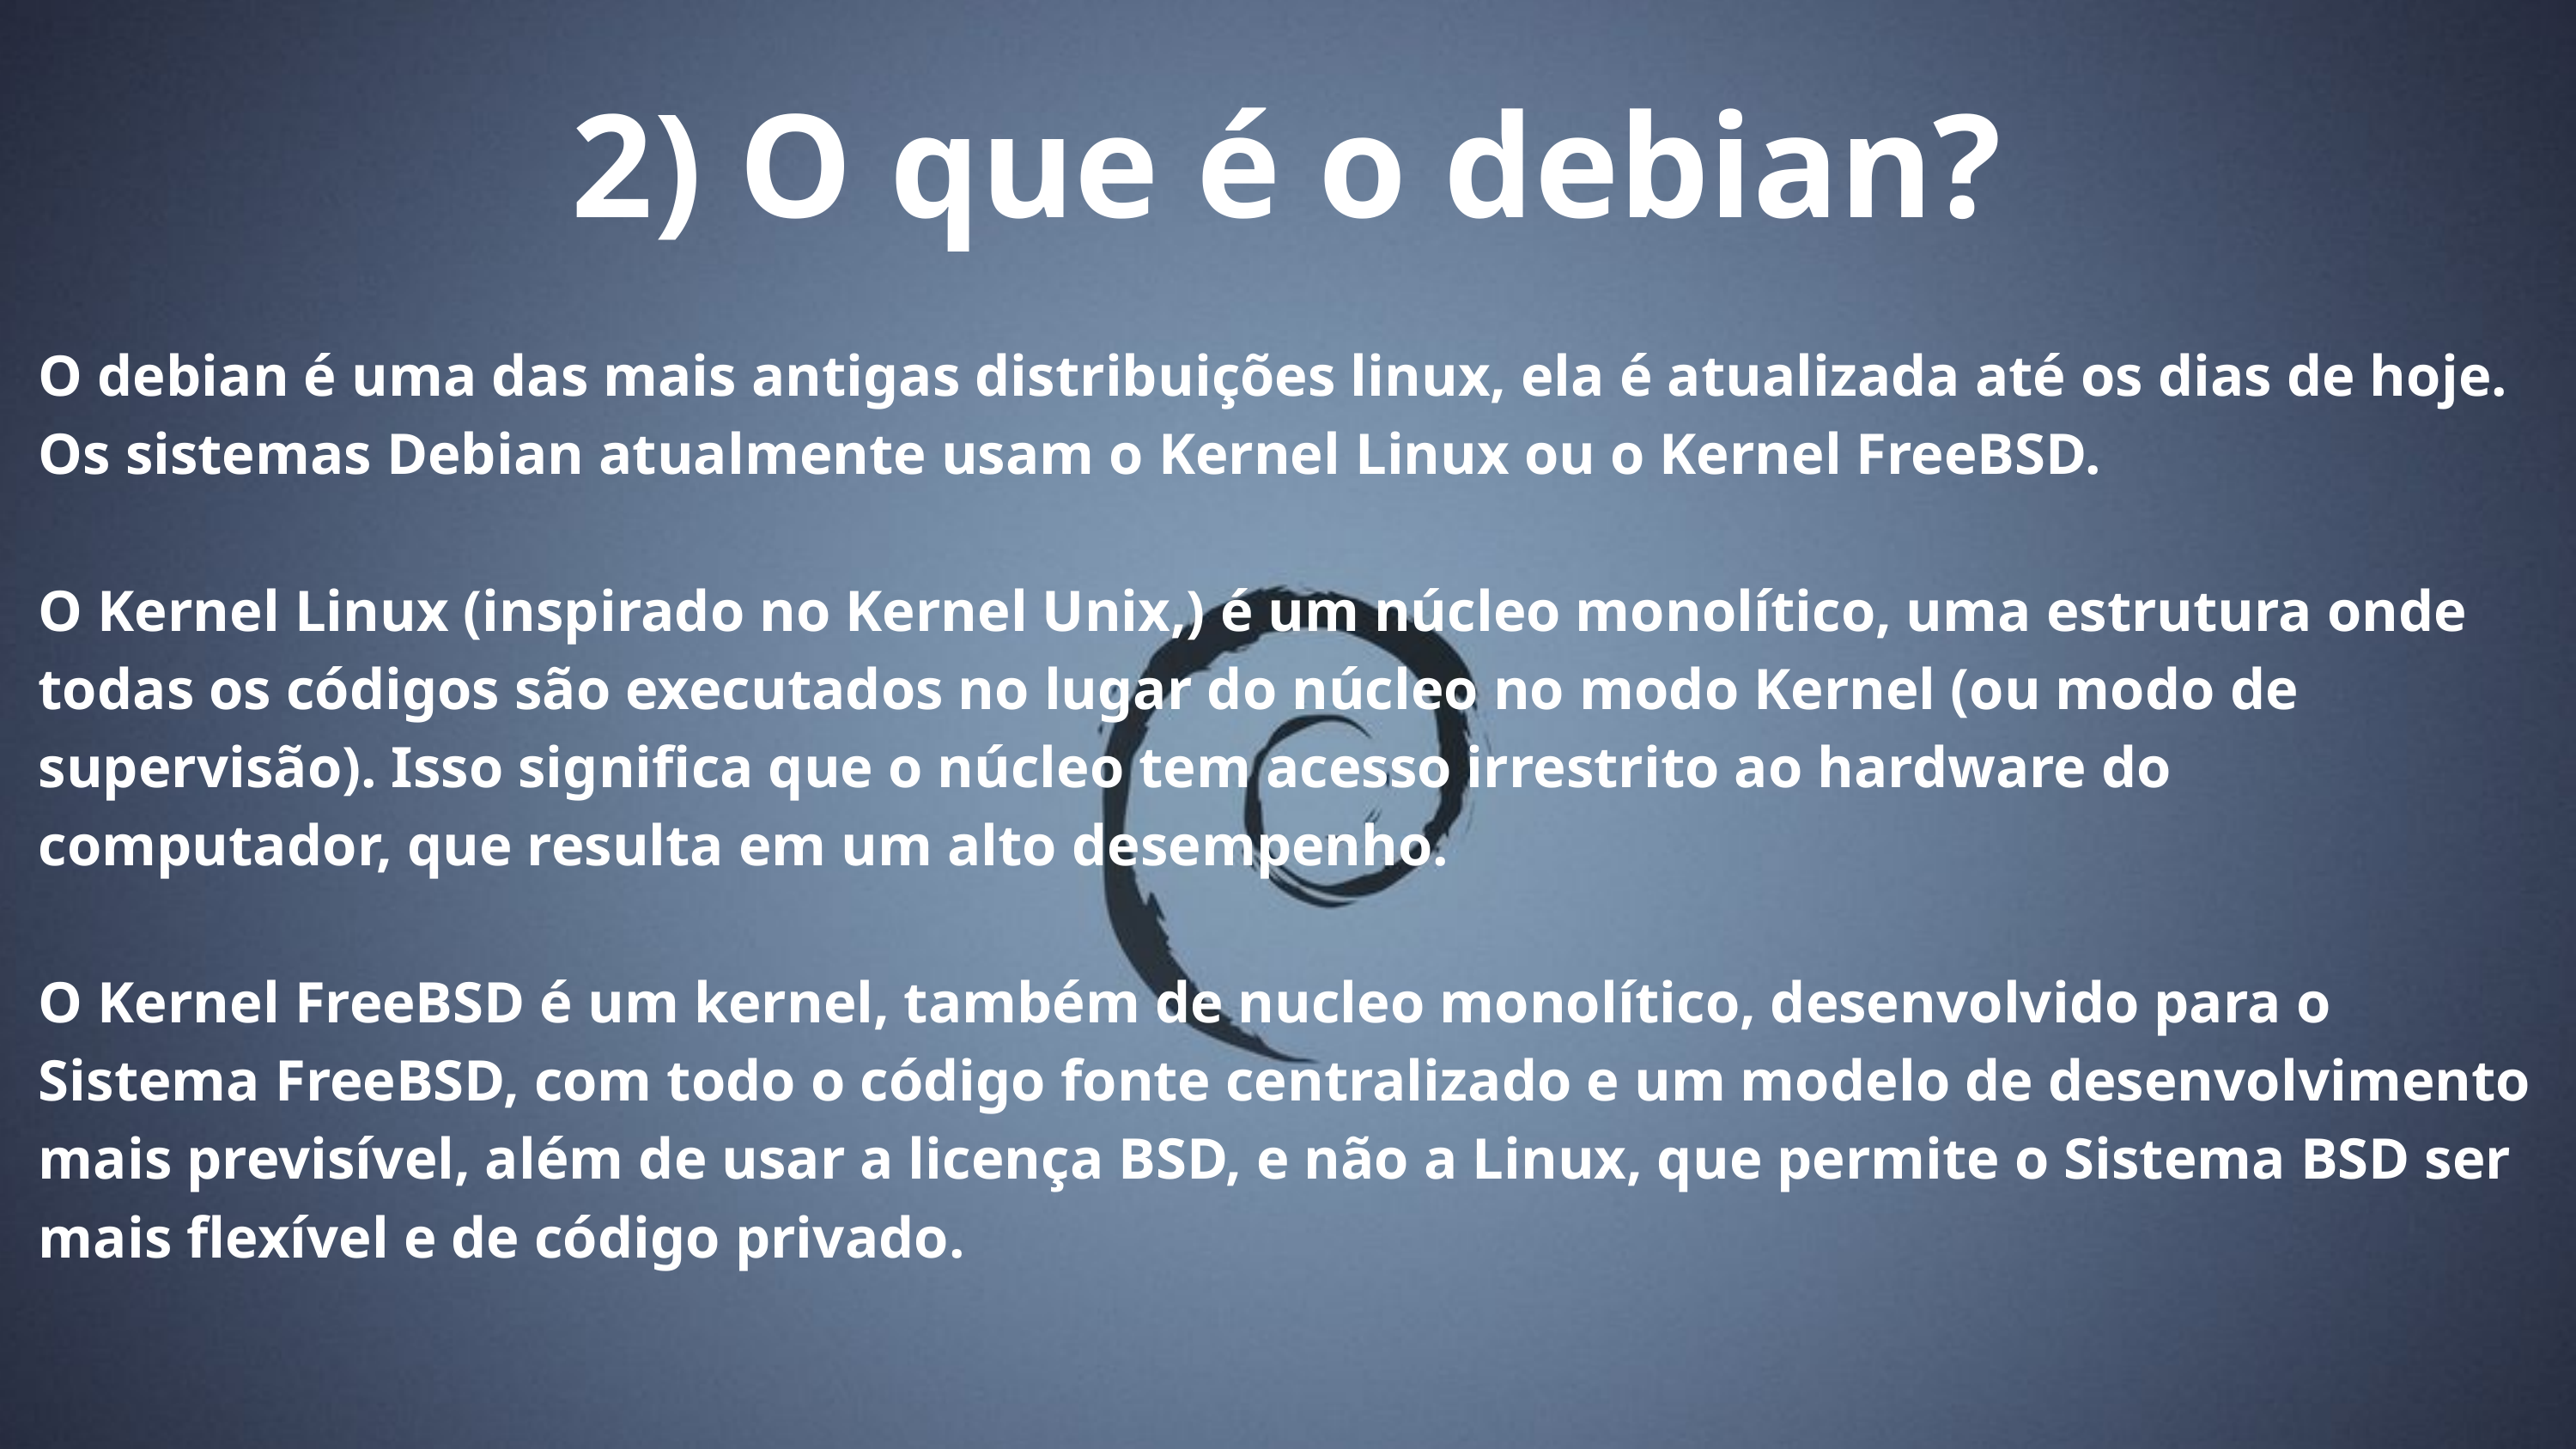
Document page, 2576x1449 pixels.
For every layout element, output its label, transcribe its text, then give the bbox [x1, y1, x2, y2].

text_box O debian é uma das mais antigas distribuições linux, ela é atualizada até os dias de hoje. Os sistemas Debian atualmente usam o Kernel Linux ou o Kernel FreeBSD. O Kernel Linux (inspirado no Kernel Unix,) é um núcleo monolítico, uma estrutura onde todas os códigos são executados no lugar do núcleo no modo Kernel (ou modo de supervisão). Isso significa que o núcleo tem acesso irrestrito ao hardware do computador, que resulta em um alto desempenho. O Kernel FreeBSD é um kernel, também de nucleo monolítico, desenvolvido para o Sistema FreeBSD, com todo o código fonte centralizado e um modelo de desenvolvimento mais previsível, além de usar a licença BSD, e não a Linux, que permite o Sistema BSD ser mais flexível e de código privado. [38, 329, 2537, 1348]
text_box [0, 0, 2576, 1449]
text_box 2) O que é o debian? [465, 15, 2110, 329]
